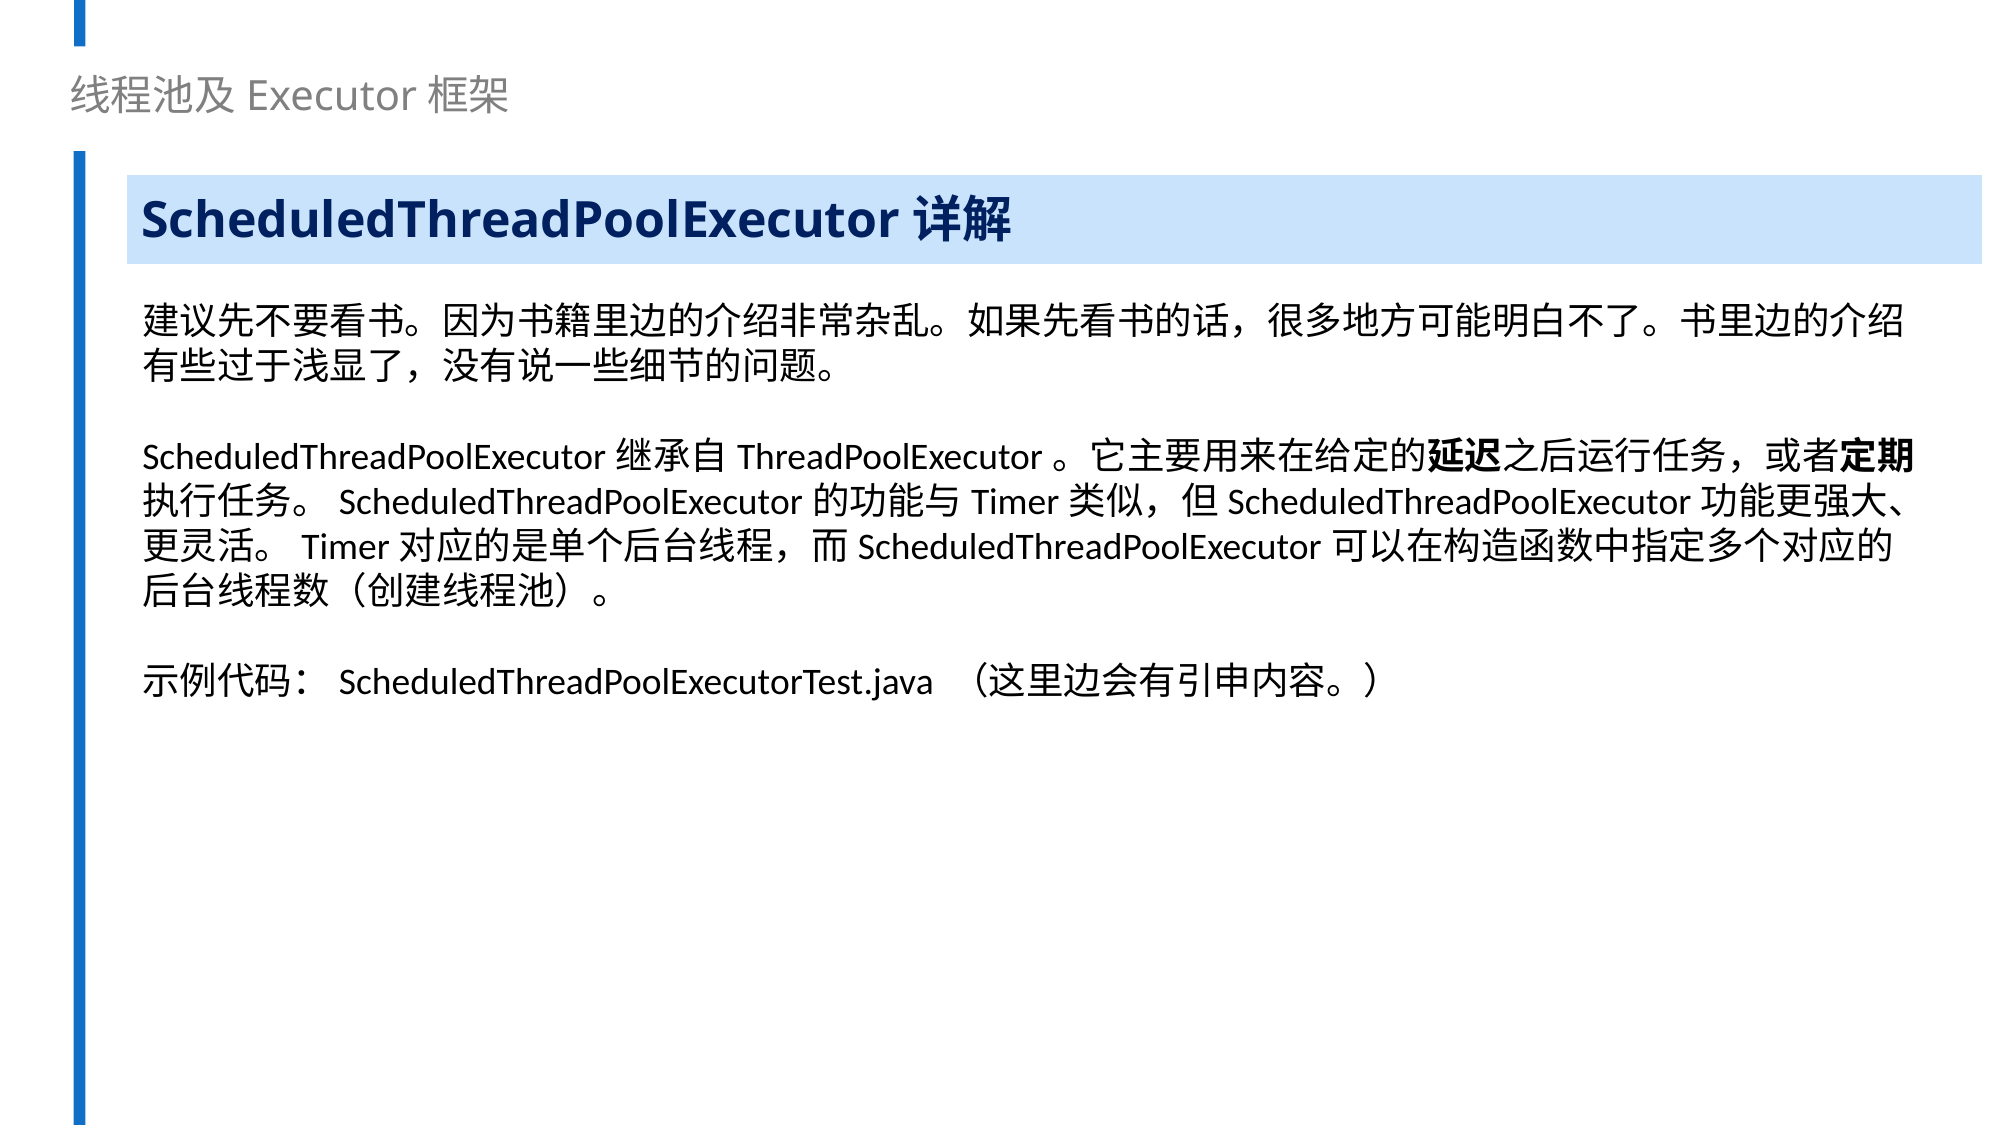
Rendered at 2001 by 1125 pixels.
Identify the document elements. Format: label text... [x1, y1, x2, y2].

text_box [69, 0, 689, 1125]
picture [689, 175, 1982, 264]
text_box 建议先不要看书。因为书籍里边的介绍非常杂乱。如果先看书的话，很多地方可能明白不了。书里边的介绍有些过于浅显了，没有说一些细节的问题。 ScheduledThreadPoolExecutor继承自ThreadPoolExecutor。它主要用来在给定的延迟之后运行任务，或者定期执行任务。ScheduledThreadPoolExecutor的功能与Timer类似，但ScheduledThreadPoolExecutor功能更强大、更灵活。Timer对应的是单个后台线程，而ScheduledThreadPoolExecutor可以在构造函数中指定多个对应的后台线程数（创建线程池）。 示例代码：ScheduledThreadPoolExecutorTest.java （这里边会有引申内容。） [689, 289, 1936, 710]
